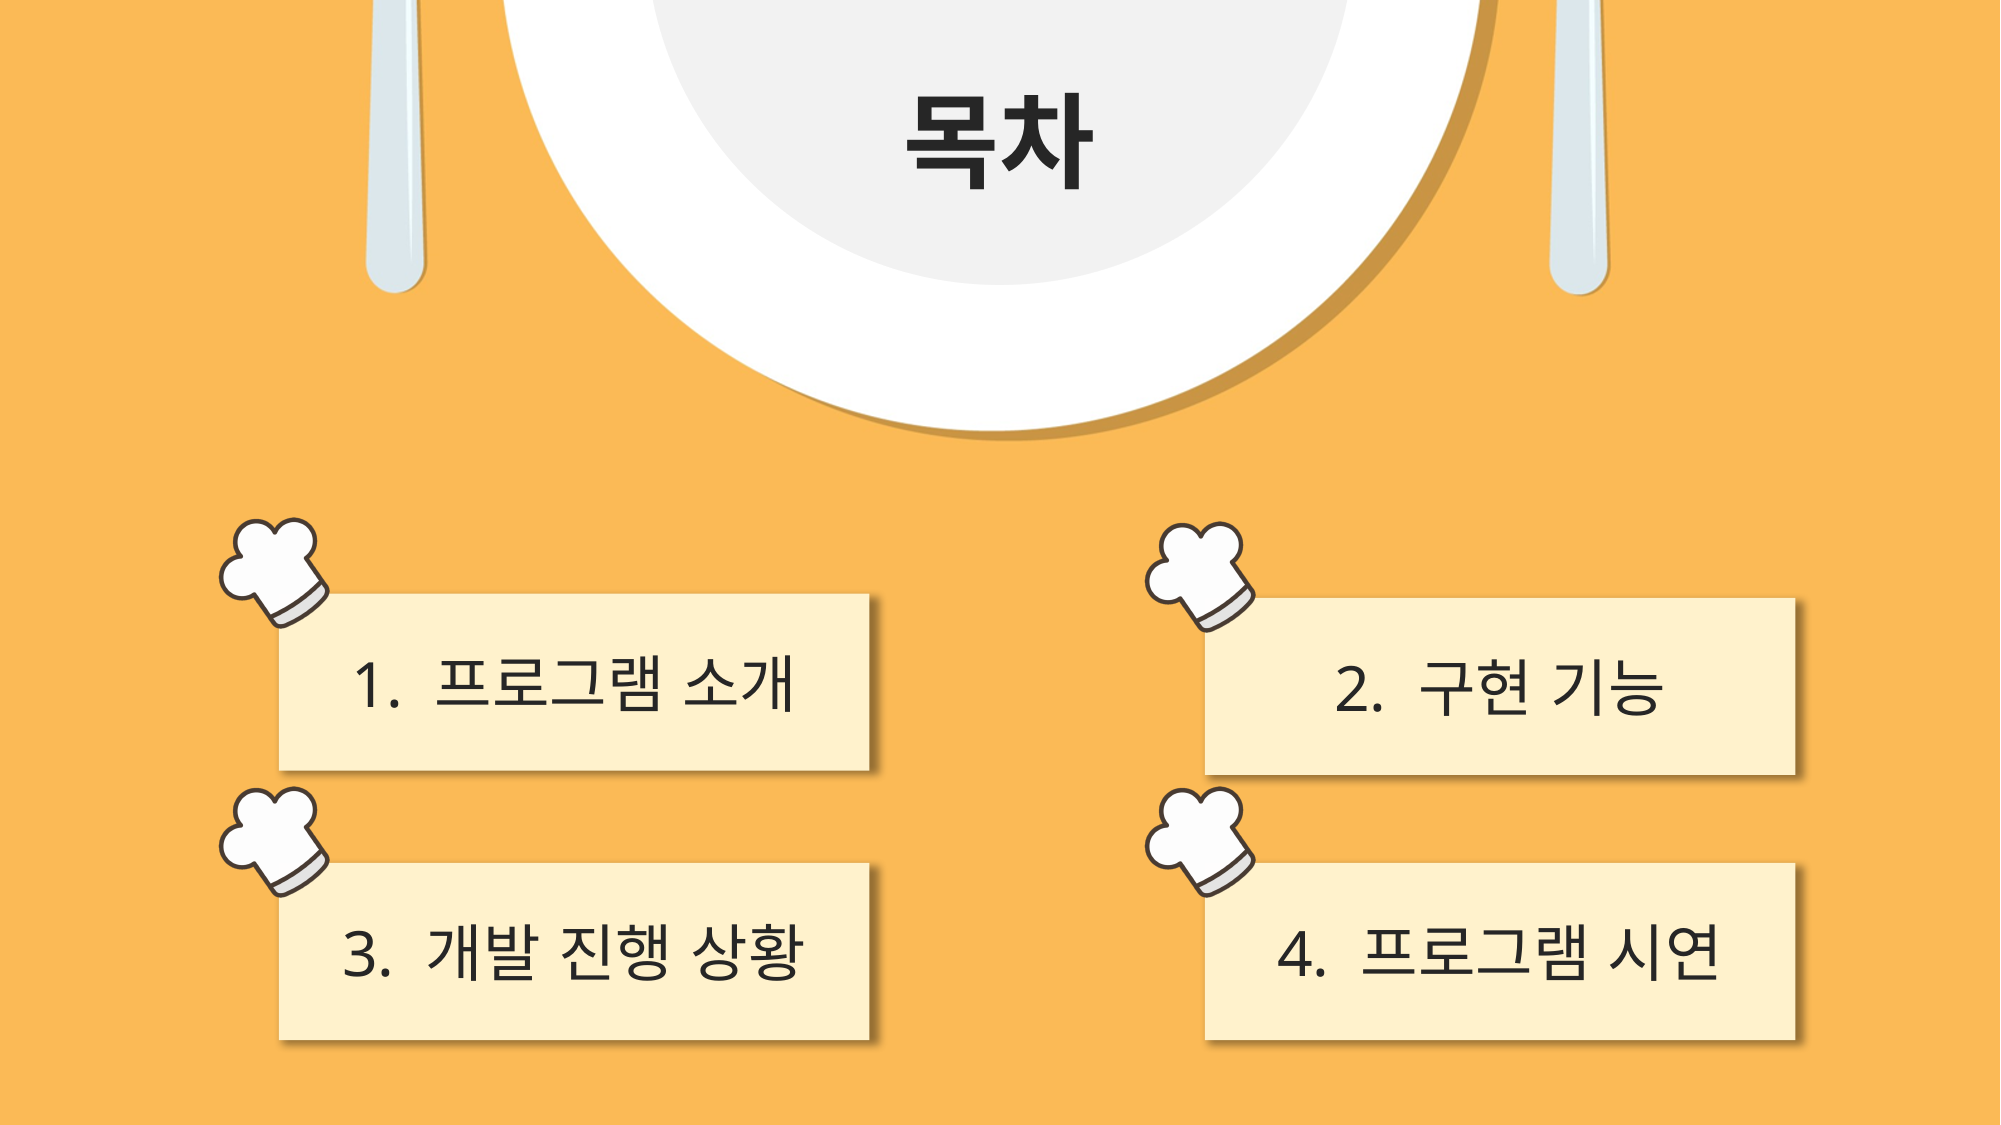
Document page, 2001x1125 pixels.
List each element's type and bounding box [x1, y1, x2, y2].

picture [291, 0, 1709, 639]
text_box [1130, 510, 1796, 775]
text_box [204, 506, 870, 771]
text_box [1130, 775, 1796, 1041]
text_box [204, 775, 870, 1041]
